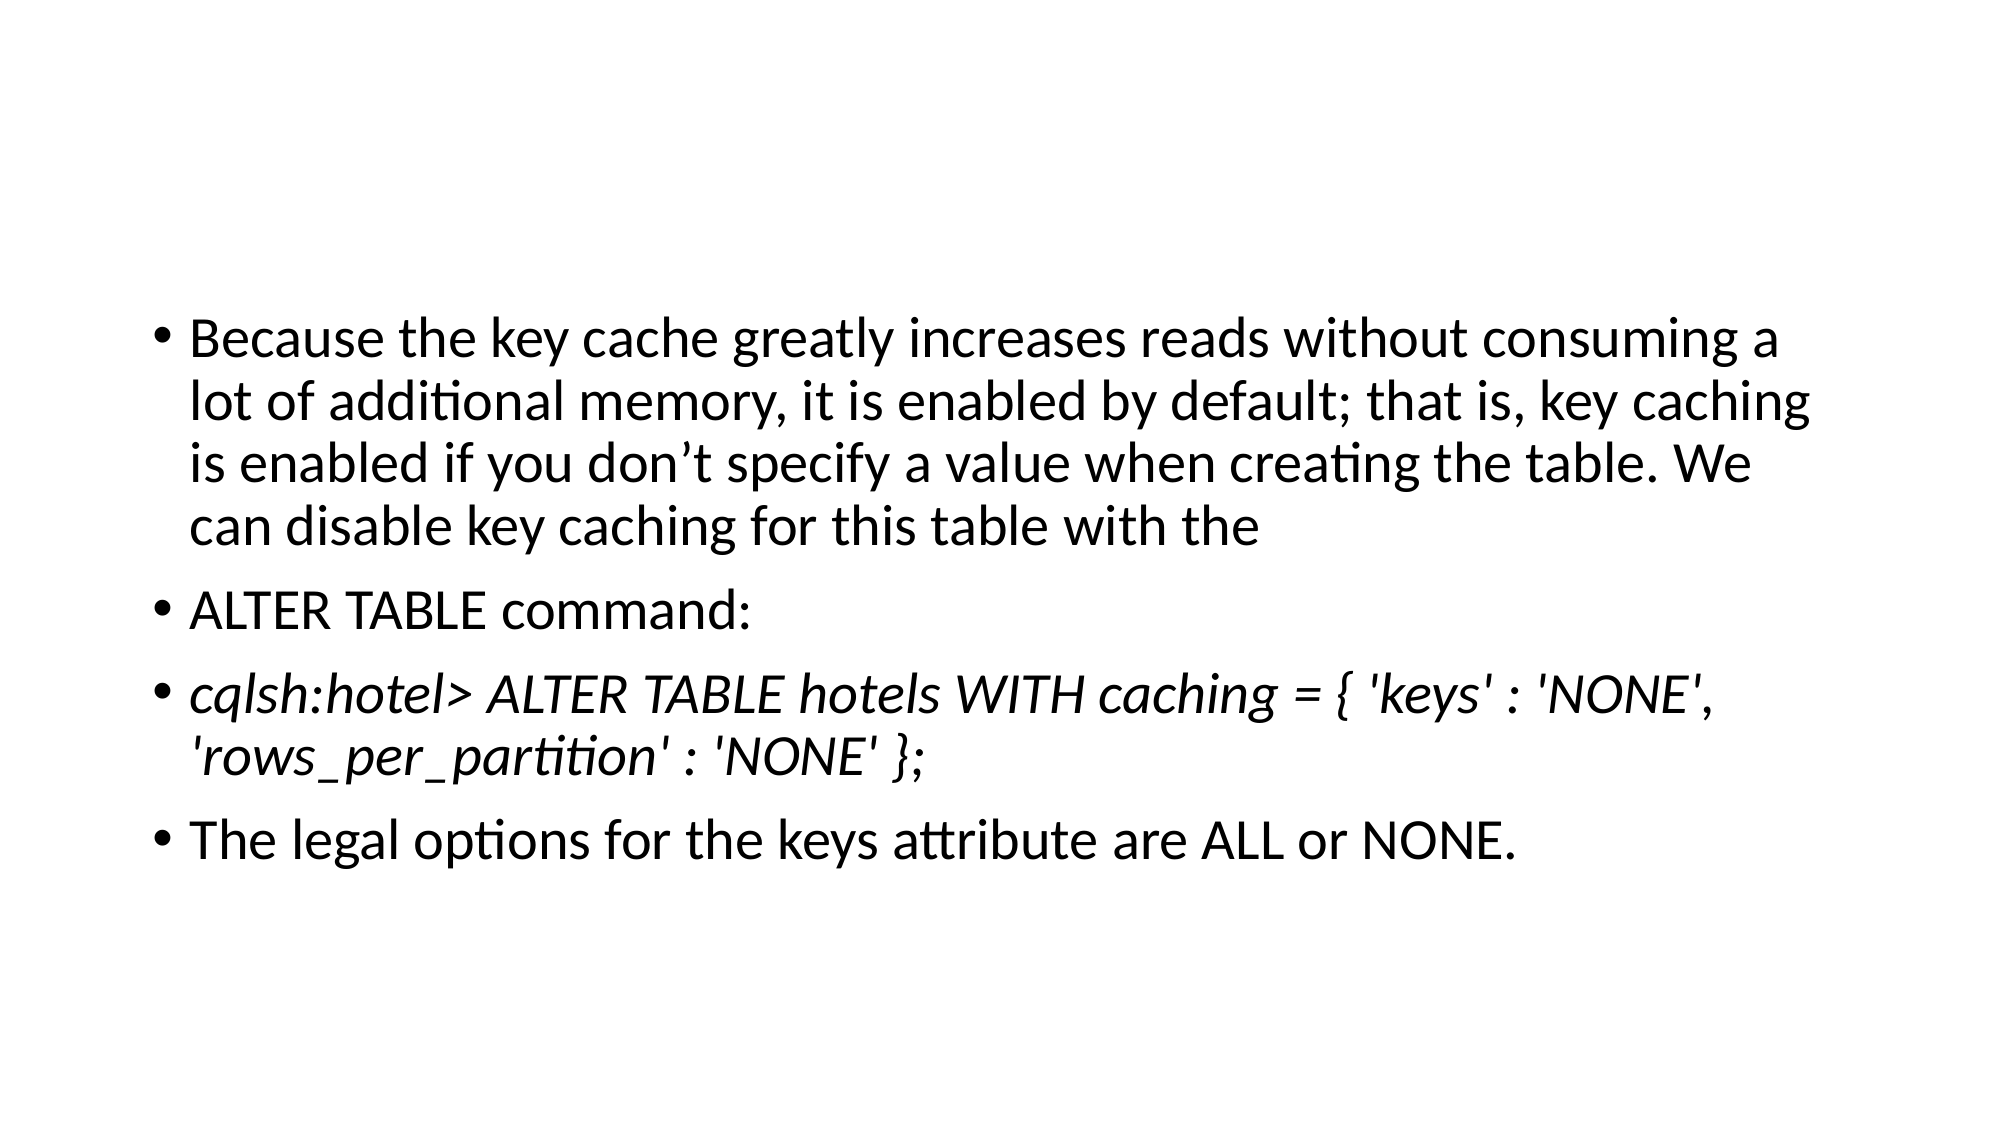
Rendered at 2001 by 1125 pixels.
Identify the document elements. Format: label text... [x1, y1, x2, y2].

list Because the key cache greatly increases reads without consuming a lot of additional memory, it is enabled by default; that is, key caching is enabled if you don’t specify a value when creating the table. We can disable key caching for this table with the ALTER TABLE command: cqlsh:hotel> ALTER TABLE hotels WITH caching = { 'keys' : 'NONE', 'rows_per_partition' : 'NONE' }; The legal options for the keys attribute are ALL or NONE. [137, 299, 1863, 1014]
